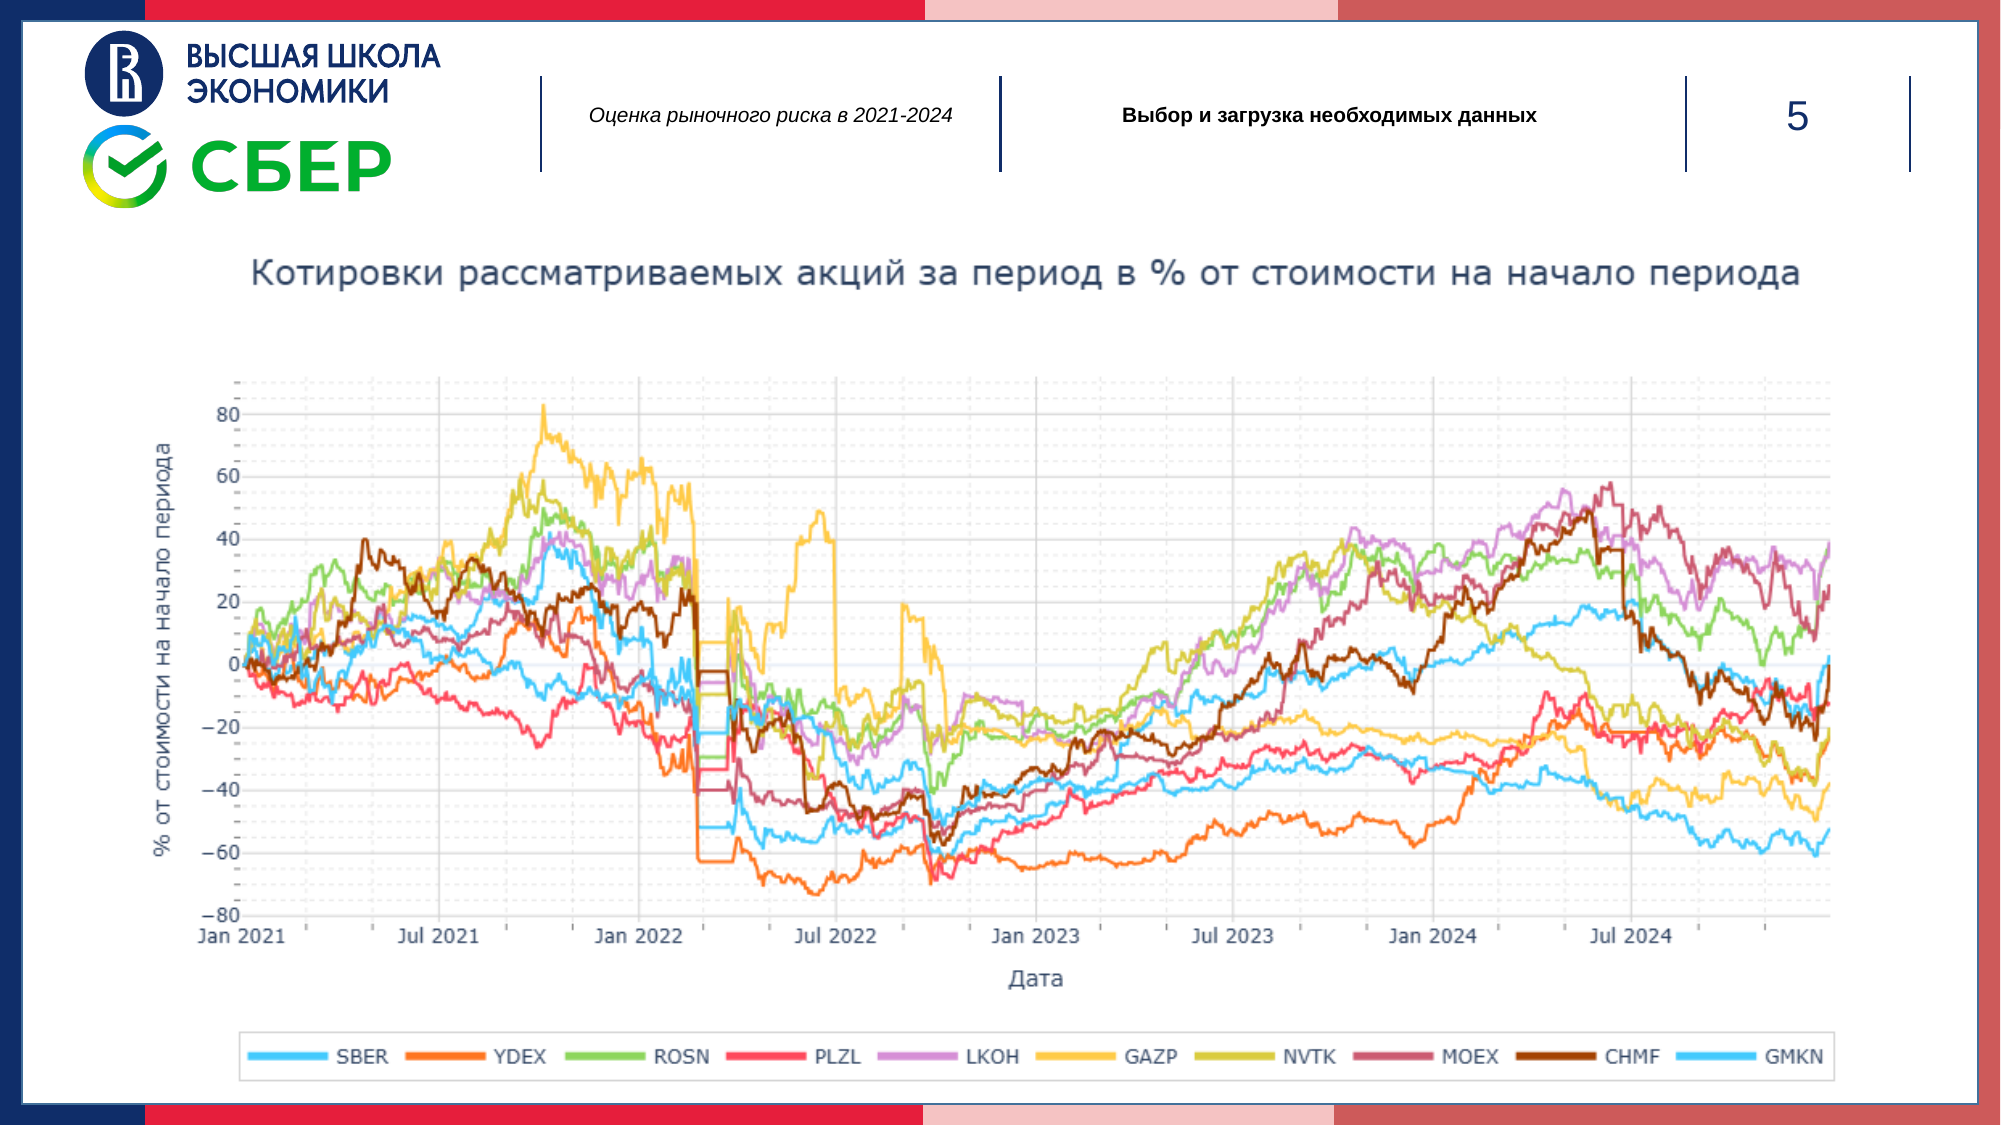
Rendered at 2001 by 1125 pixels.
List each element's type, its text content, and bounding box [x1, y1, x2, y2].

text_box Выбор и загрузка необходимых данных [1107, 94, 1637, 135]
picture [74, 116, 1911, 1102]
text_box Оценка рыночного риска в 2021-2024 [571, 93, 971, 134]
text_box ‹#› [1742, 81, 1854, 147]
